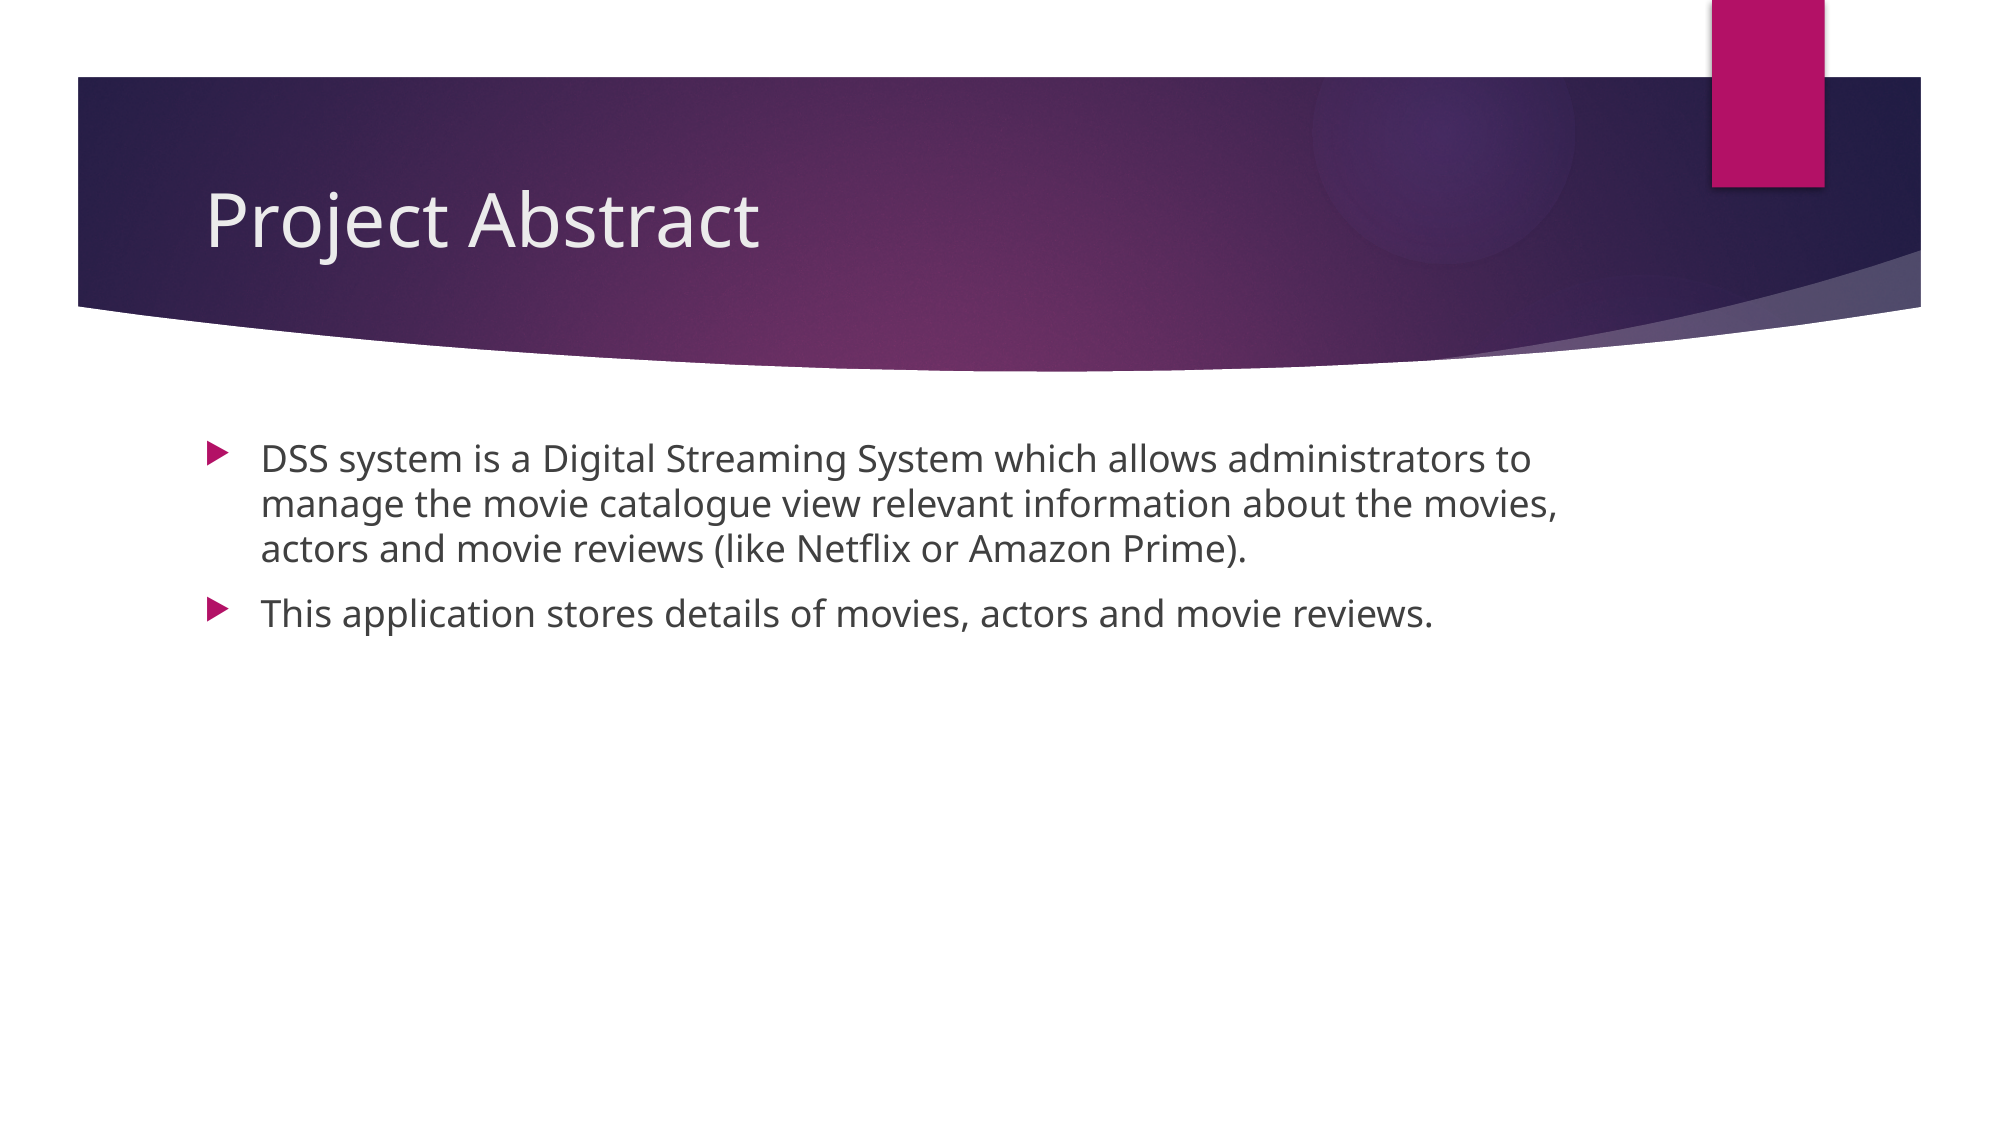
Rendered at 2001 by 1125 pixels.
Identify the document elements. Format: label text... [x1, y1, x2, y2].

list DSS system is a Digital Streaming System which allows administrators to manage the movie catalogue view relevant information about the movies, actors and movie reviews (like Netflix or Amazon Prime). This application stores details of movies, actors and movie reviews. [189, 427, 1638, 988]
title Project Abstract [189, 159, 1627, 276]
